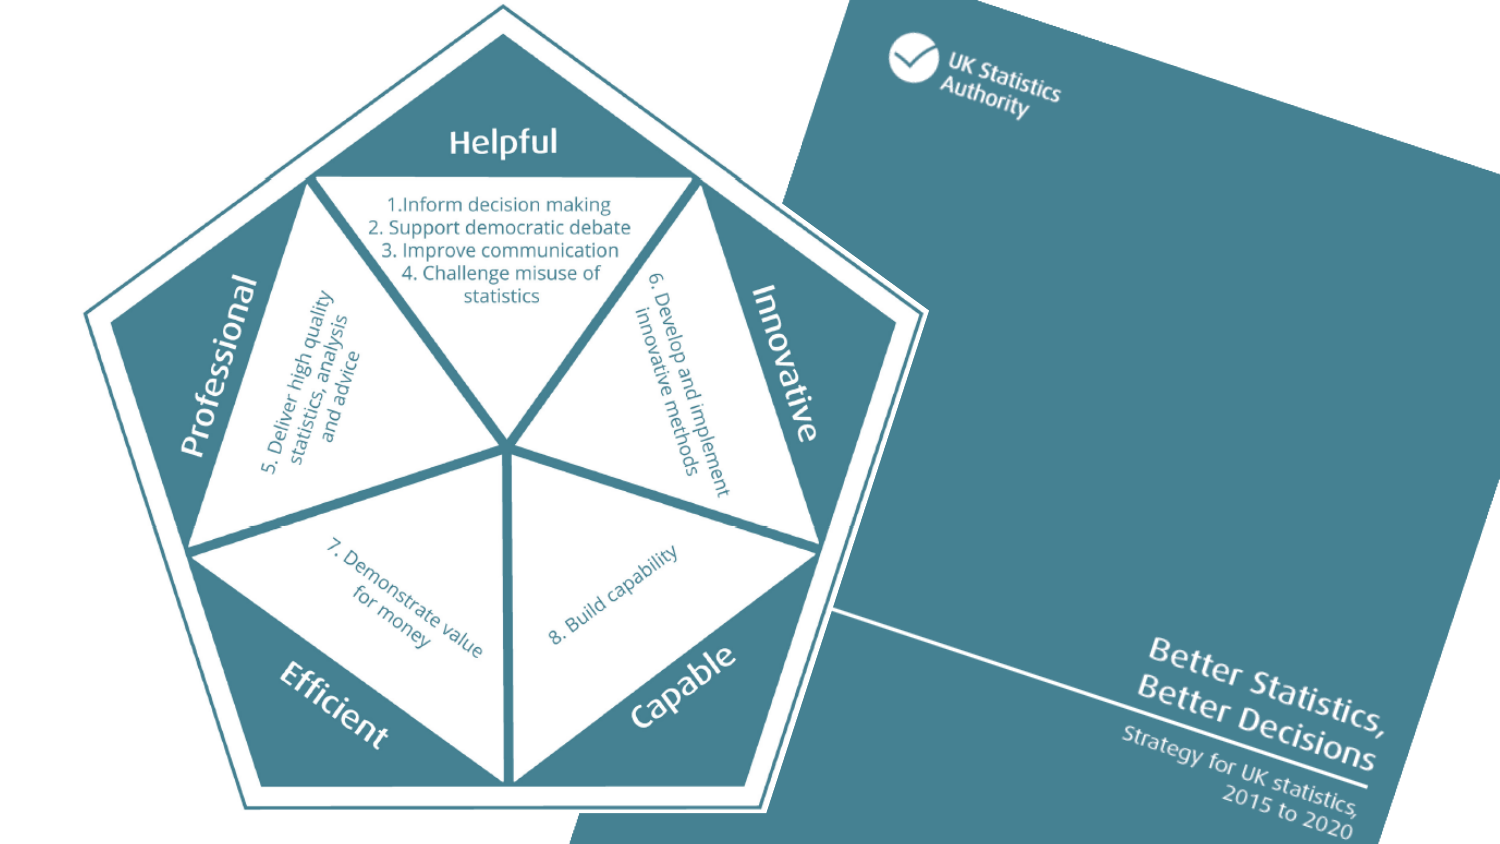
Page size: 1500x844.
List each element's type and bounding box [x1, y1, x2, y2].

list [76, 0, 930, 814]
picture [570, 0, 1500, 844]
